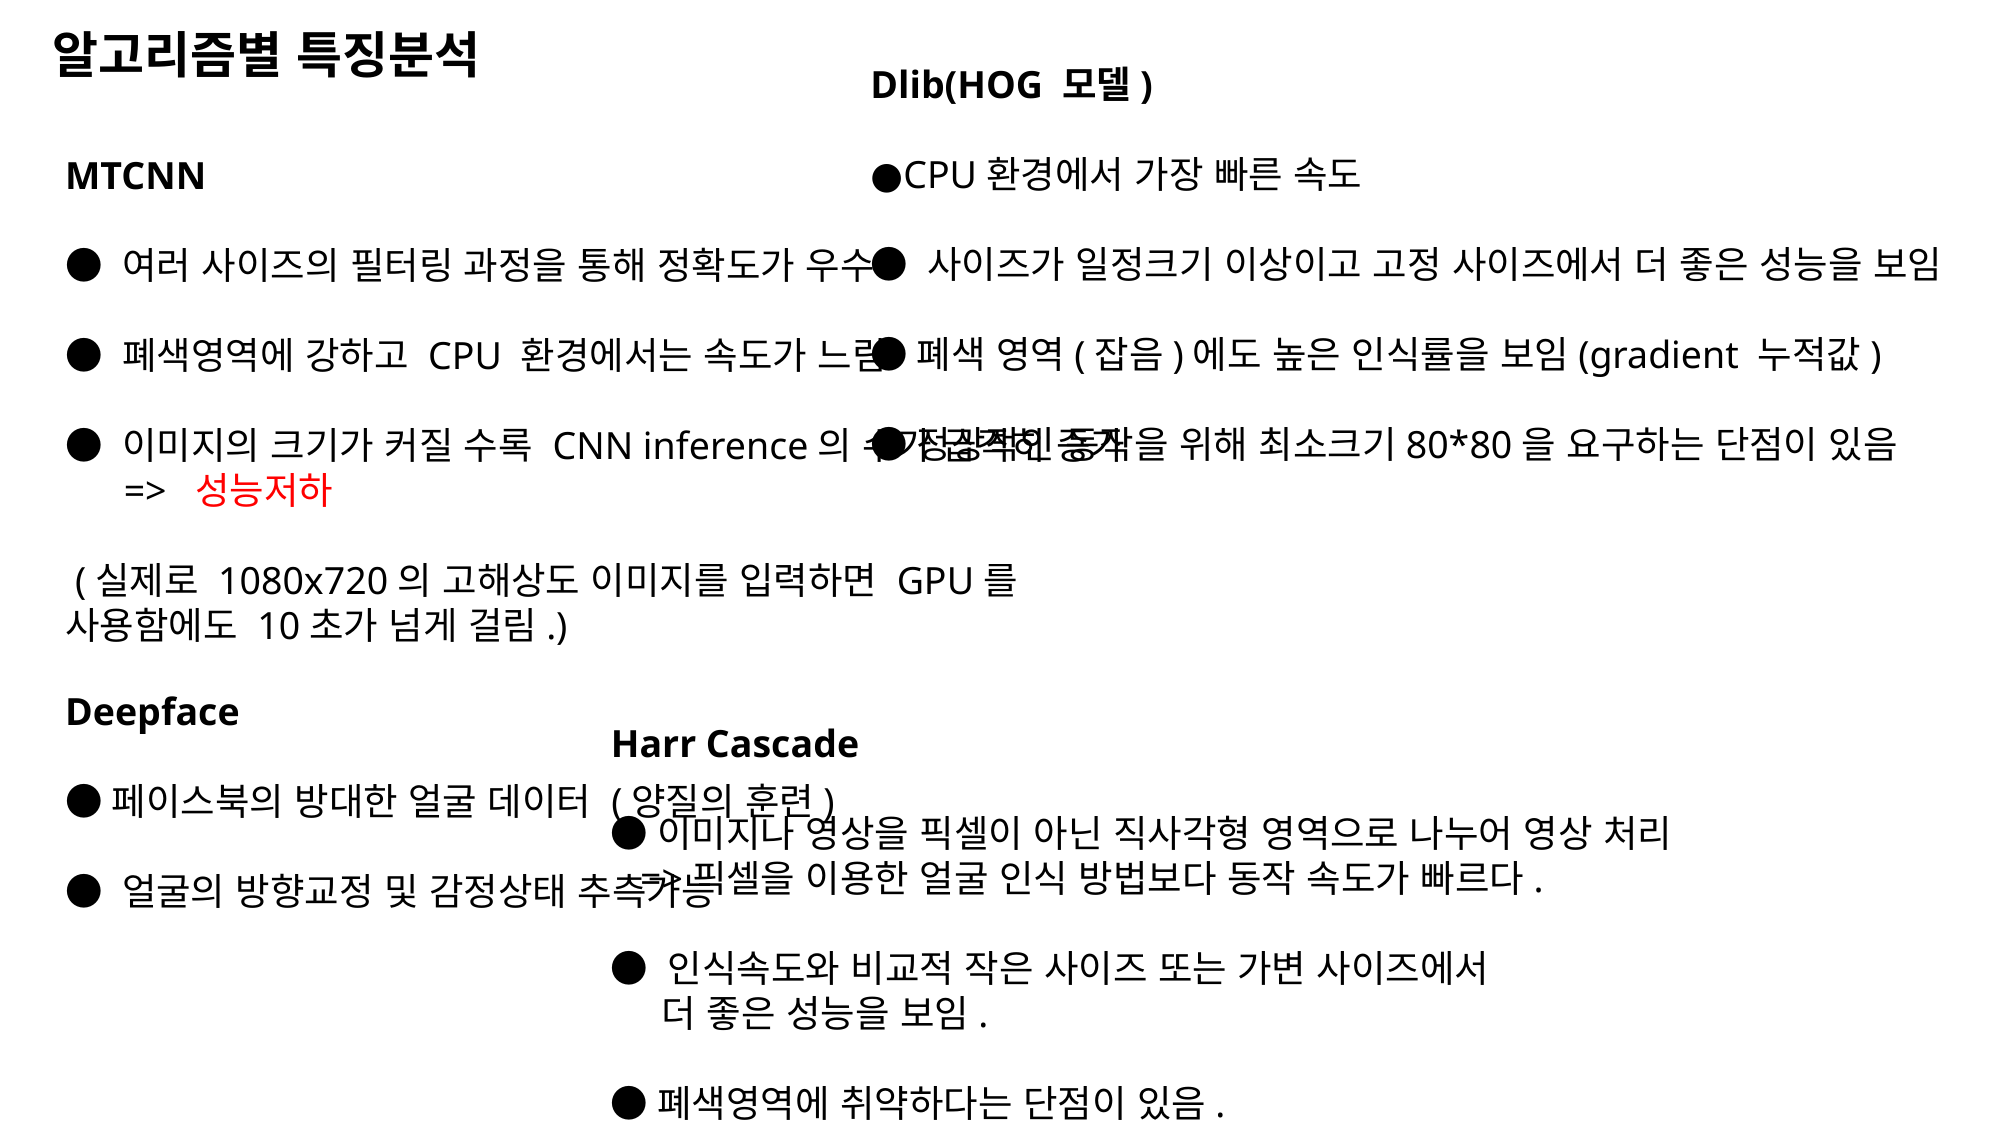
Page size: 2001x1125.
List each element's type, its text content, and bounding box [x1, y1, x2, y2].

text_box MTCNN ● 여러 사이즈의 필터링 과정을 통해 정확도가 우수 ● 폐색영역에 강하고 CPU 환경에서는 속도가 느림 ● 이미지의 크기가 커질 수록 CNN inference의 수가 급격히 증가 => 성능저하 (실제로 1080x720의 고해상도 이미지를 입력하면 GPU를 사용함에도 10초가 넘게 걸림.) [50, 144, 1184, 655]
text_box Harr Cascade ●이미지나 영상을 픽셀이 아닌 직사각형 영역으로 나누어 영상 처리 =>픽셀을 이용한 얼굴 인식 방법보다 동작 속도가 빠르다. ● 인식속도와 비교적 작은 사이즈 또는 가변 사이즈에서 더 좋은 성능을 보임. ●폐색영역에 취약하다는 단점이 있음. [596, 712, 1902, 1125]
text_box Deepface ●페이스북의 방대한 얼굴 데이터 (양질의 훈련) ● 얼굴의 방향교정 및 감정상태 추측가능 [50, 680, 1249, 965]
text_box Dlib(HOG 모델) ●CPU환경에서 가장 빠른 속도 ● 사이즈가 일정크기 이상이고 고정 사이즈에서 더 좋은 성능을 보임 ●폐색 영역(잡음)에도 높은 인식률을 보임(gradient 누적값) ●정상적인 동작을 위해 최소크기80*80을 요구하는 단점이 있음 [855, 54, 2000, 519]
text_box 알고리즘별 특징분석 [38, 16, 903, 91]
